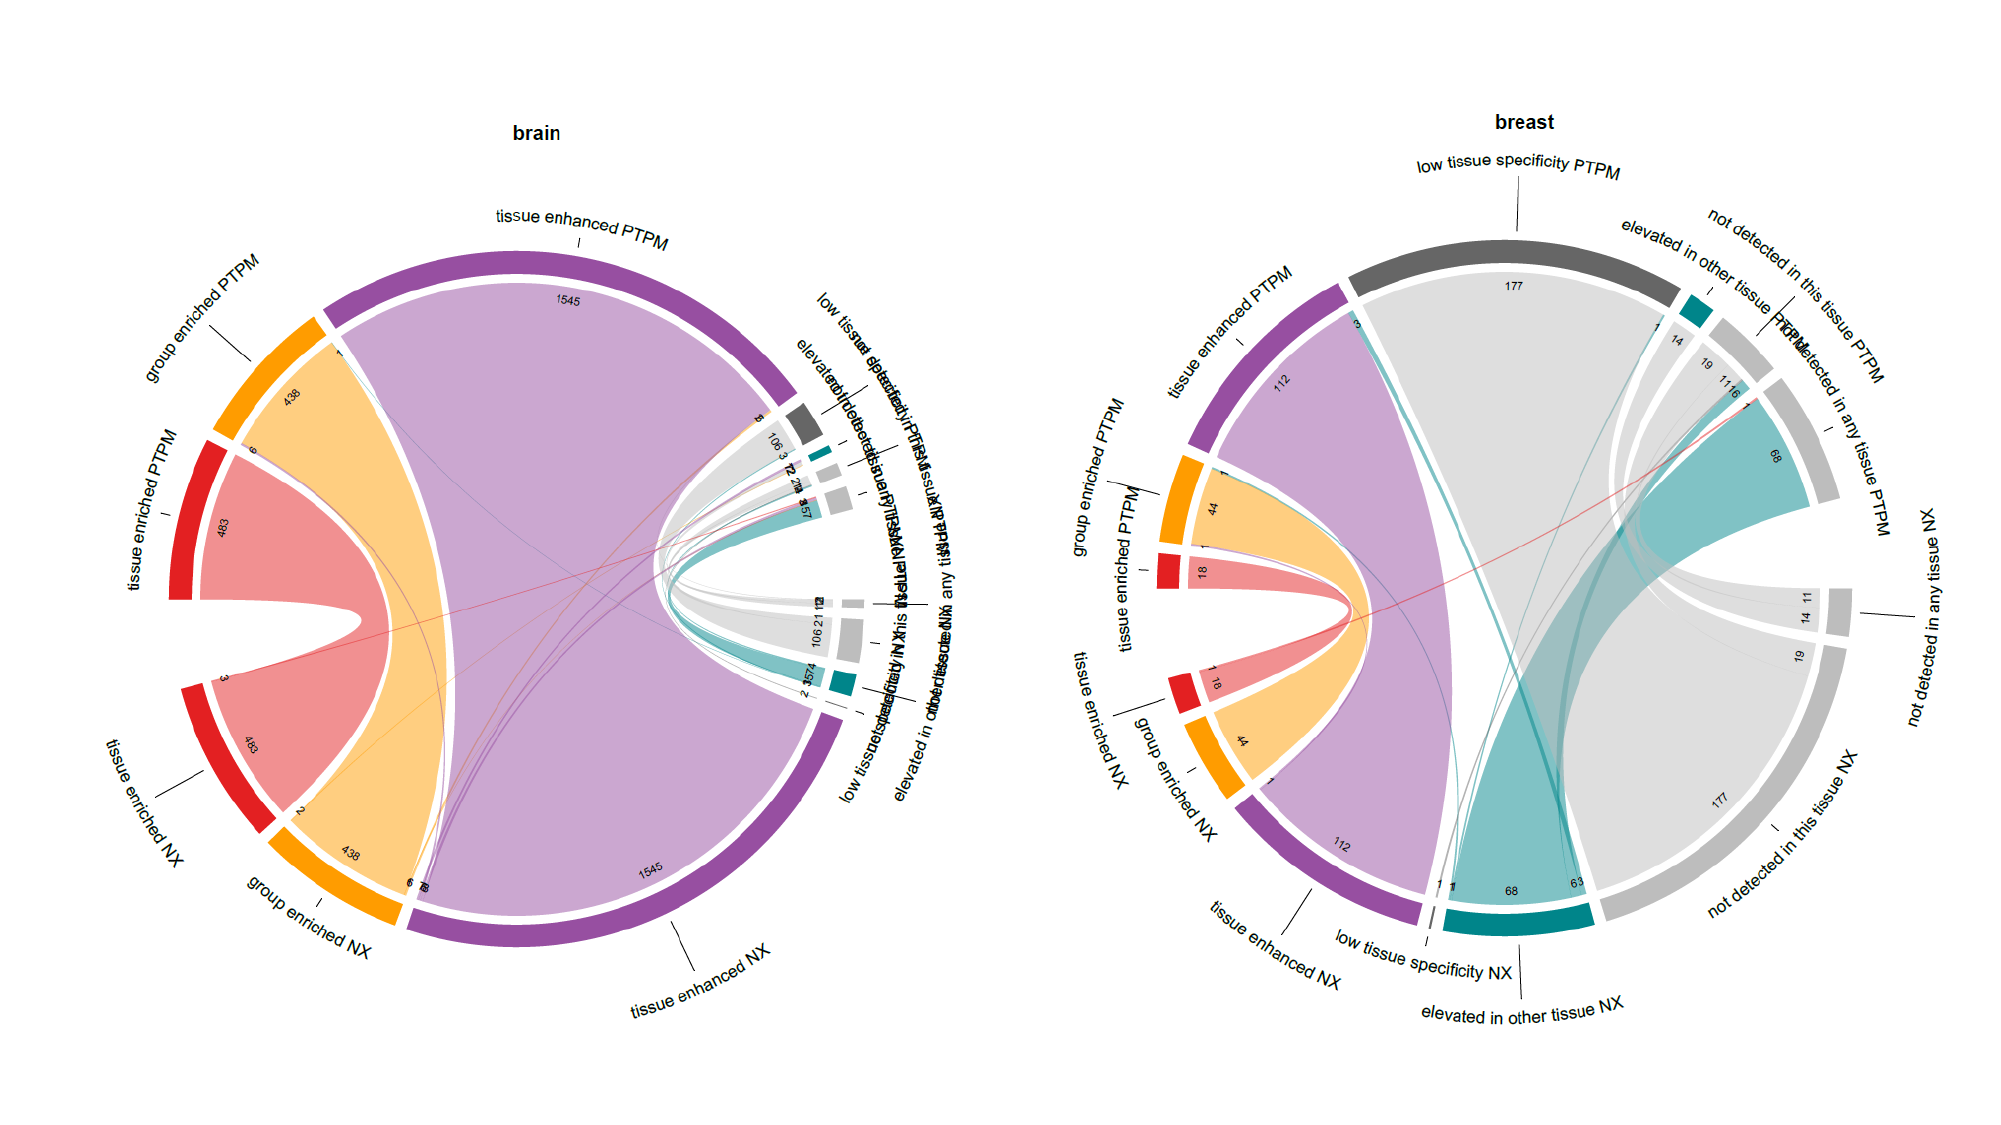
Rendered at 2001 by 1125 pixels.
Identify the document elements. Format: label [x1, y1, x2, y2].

picture [72, 99, 984, 1057]
picture [1038, 99, 2000, 1057]
